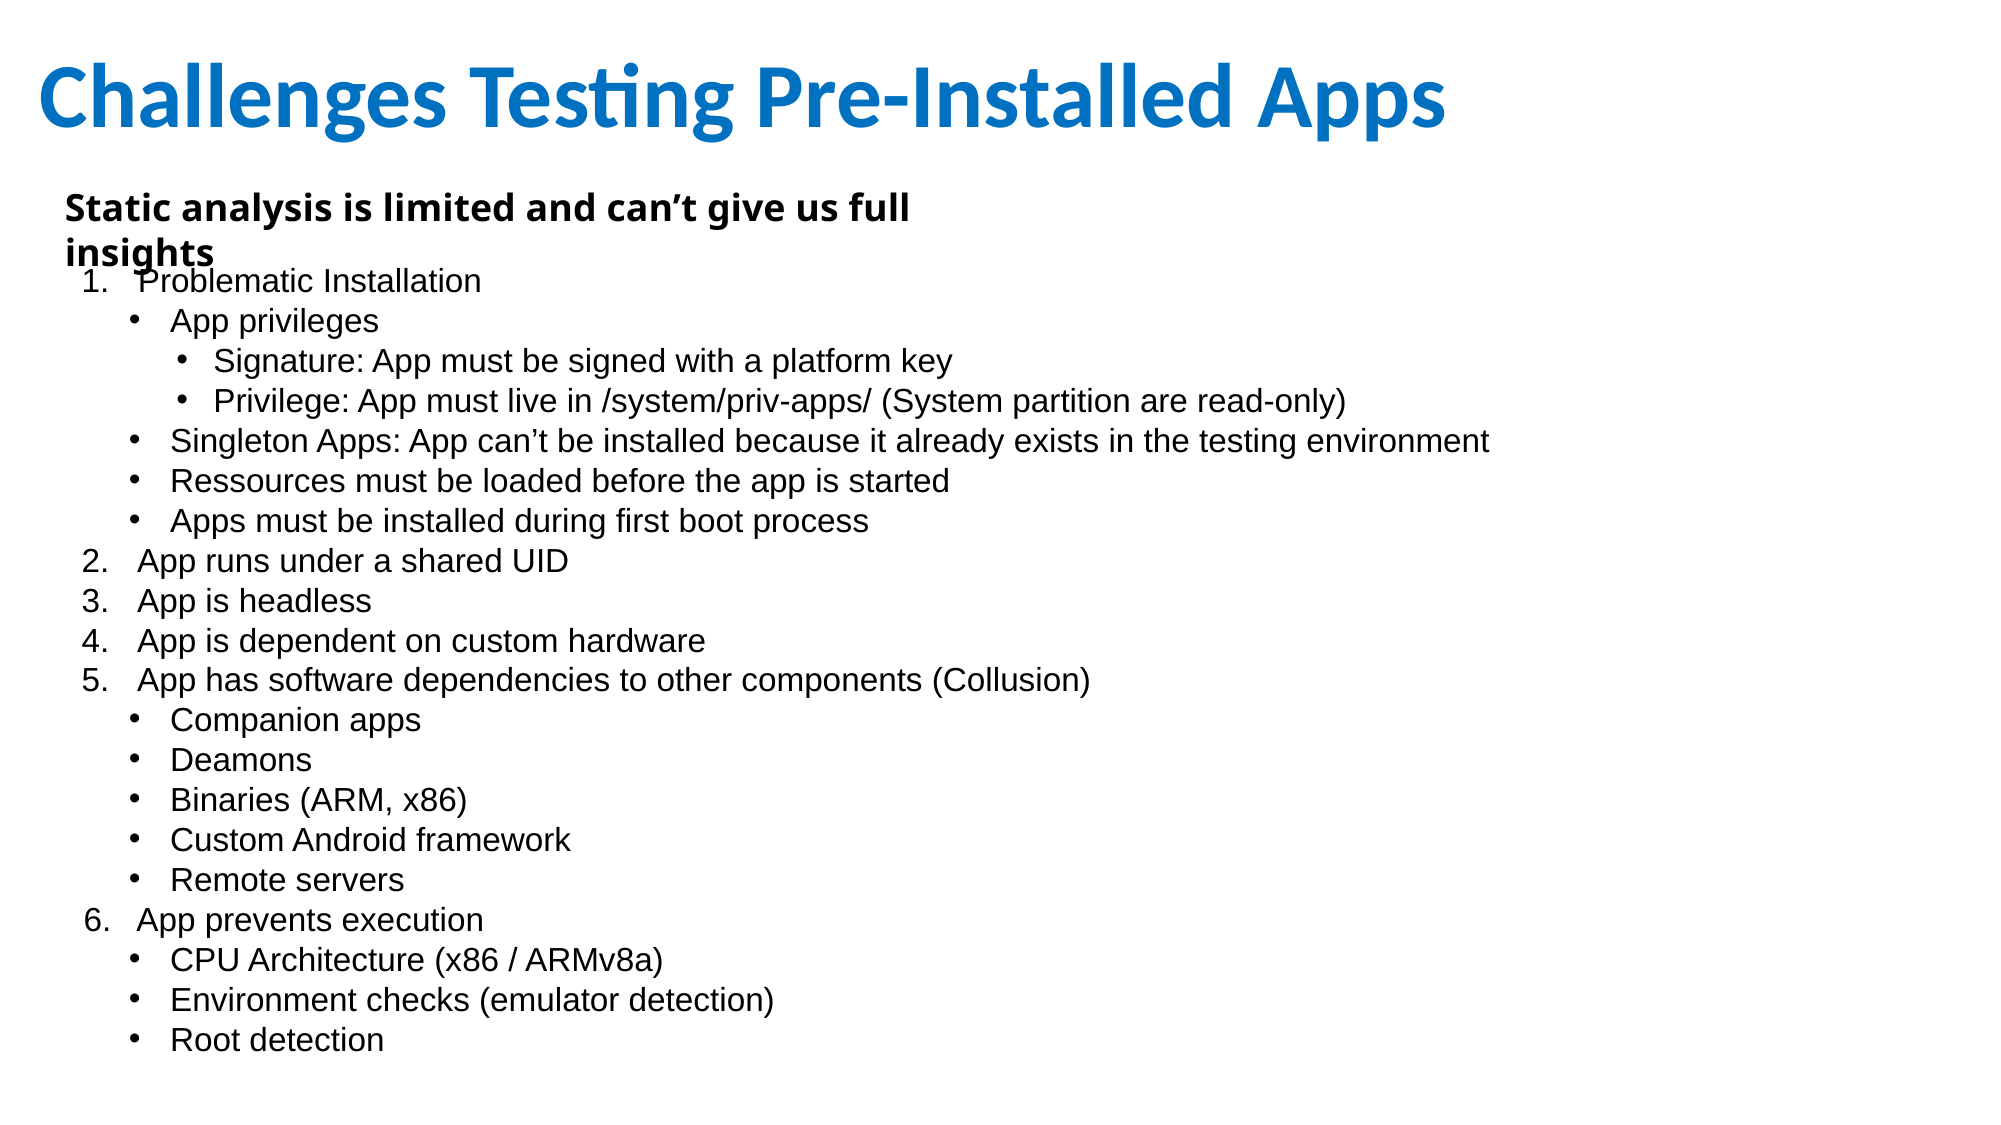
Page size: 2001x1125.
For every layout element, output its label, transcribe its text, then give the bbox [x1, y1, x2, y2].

title Challenges Testing Pre-Installed Apps [24, 0, 1750, 207]
text_box Static analysis is limited and can’t give us full insights [50, 176, 1050, 282]
list Problematic Installation App privileges Signature: App must be signed with a platform key Privilege: App must live in /system/priv-apps/ (System partition are read-only) Singleton Apps: App can’t be installed because it already exists in the testing environment Ressources must be loaded before the app is started Apps must be installed during first boot process App runs under a shared UID App is headless App is dependent on custom hardware App has software dependencies to other components (Collusion) Companion apps Deamons Binaries (ARM, x86) Custom Android framework Remote servers App prevents execution CPU Architecture (x86 / ARMv8a) Environment checks (emulator detection) Root detection [66, 251, 1792, 1032]
